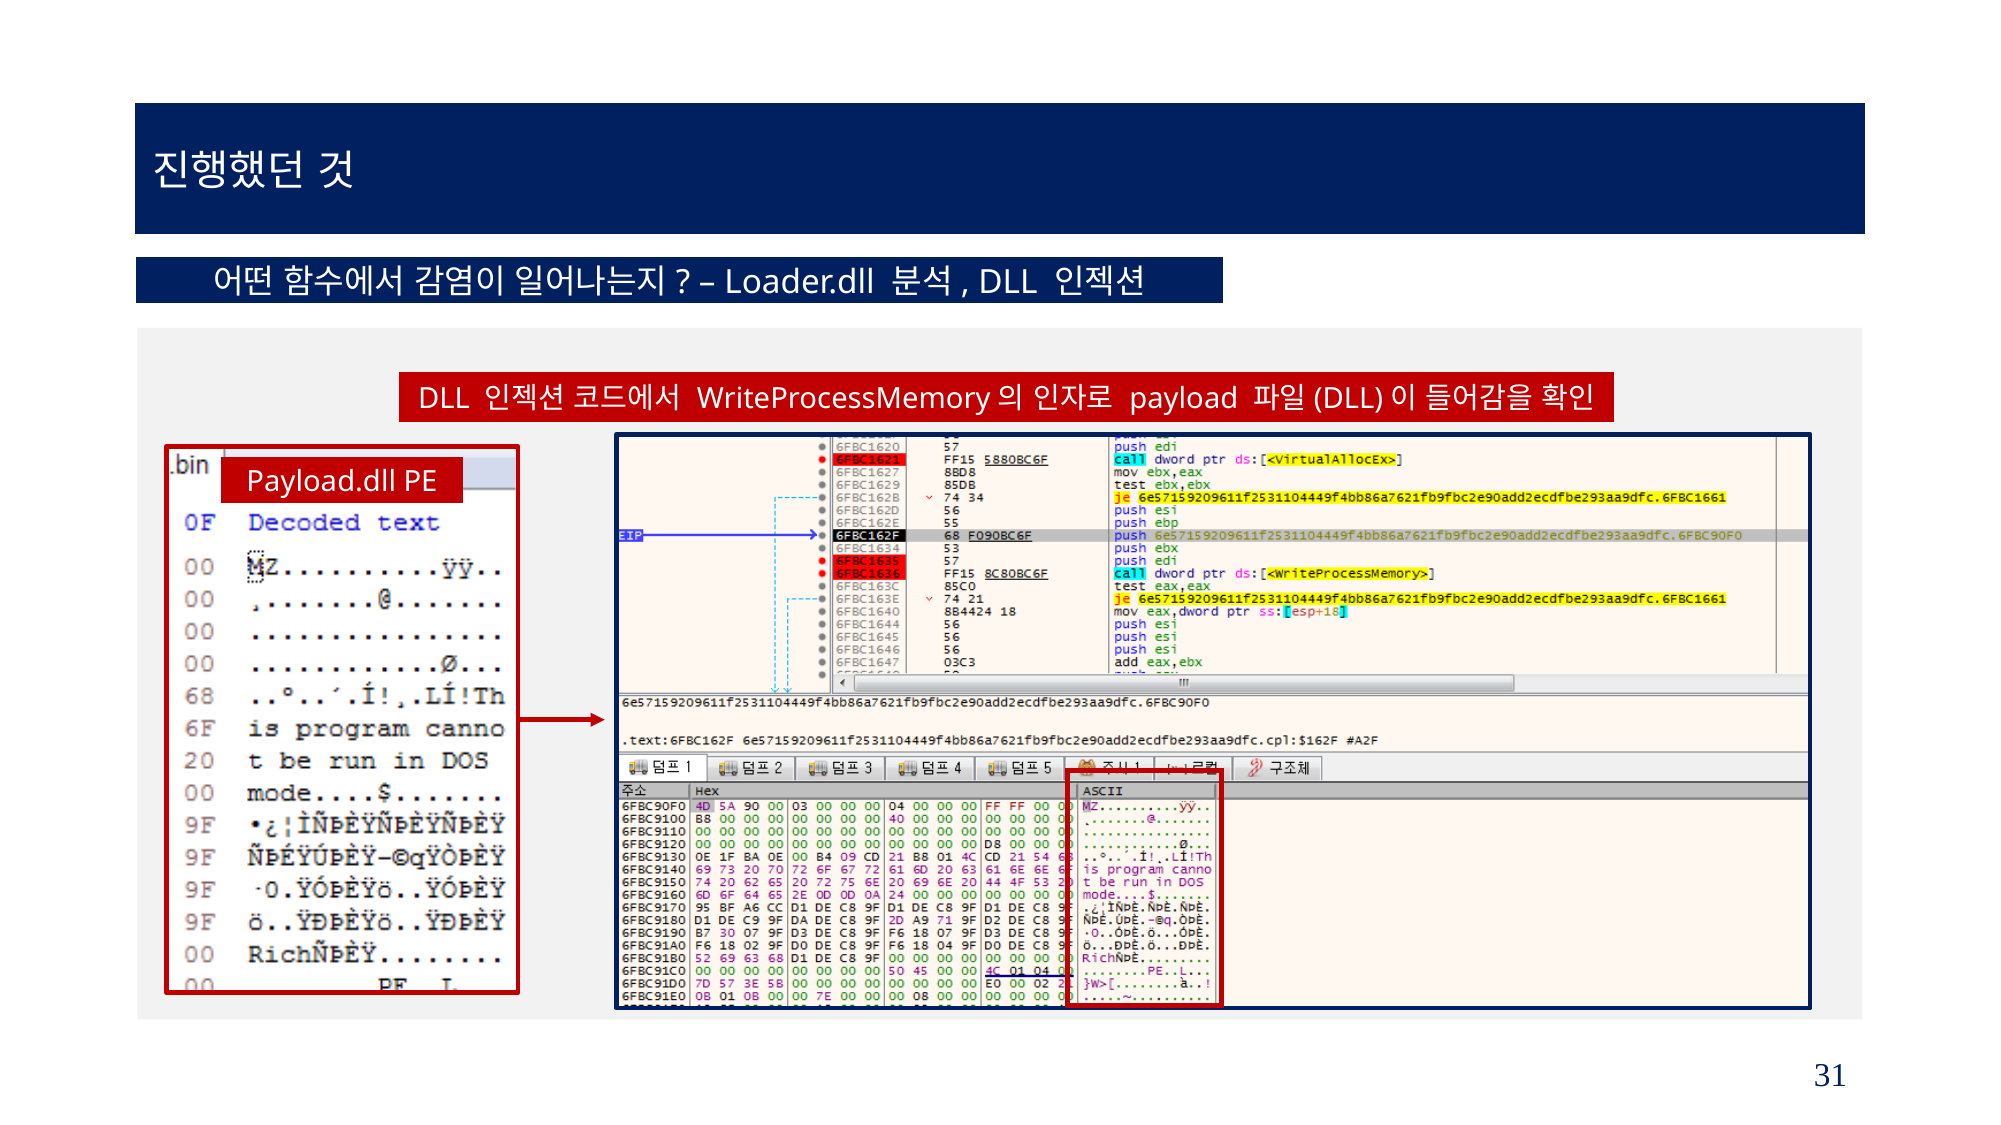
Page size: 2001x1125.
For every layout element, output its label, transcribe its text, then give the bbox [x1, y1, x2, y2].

slide_number 31 [1412, 1042, 1863, 1103]
text_box DLL 인젝션 코드에서 WriteProcessMemory의 인자로 payload 파일(DLL)이 들어감을 확인 [399, 372, 1614, 422]
picture [618, 436, 1808, 1006]
text_box 진행했던 것 [136, 104, 1863, 233]
text_box 어떤 함수에서 감염이 일어나는지? – Loader.dll 분석, DLL 인젝션 [136, 257, 1223, 303]
picture [168, 448, 516, 991]
text_box [136, 327, 1863, 1021]
